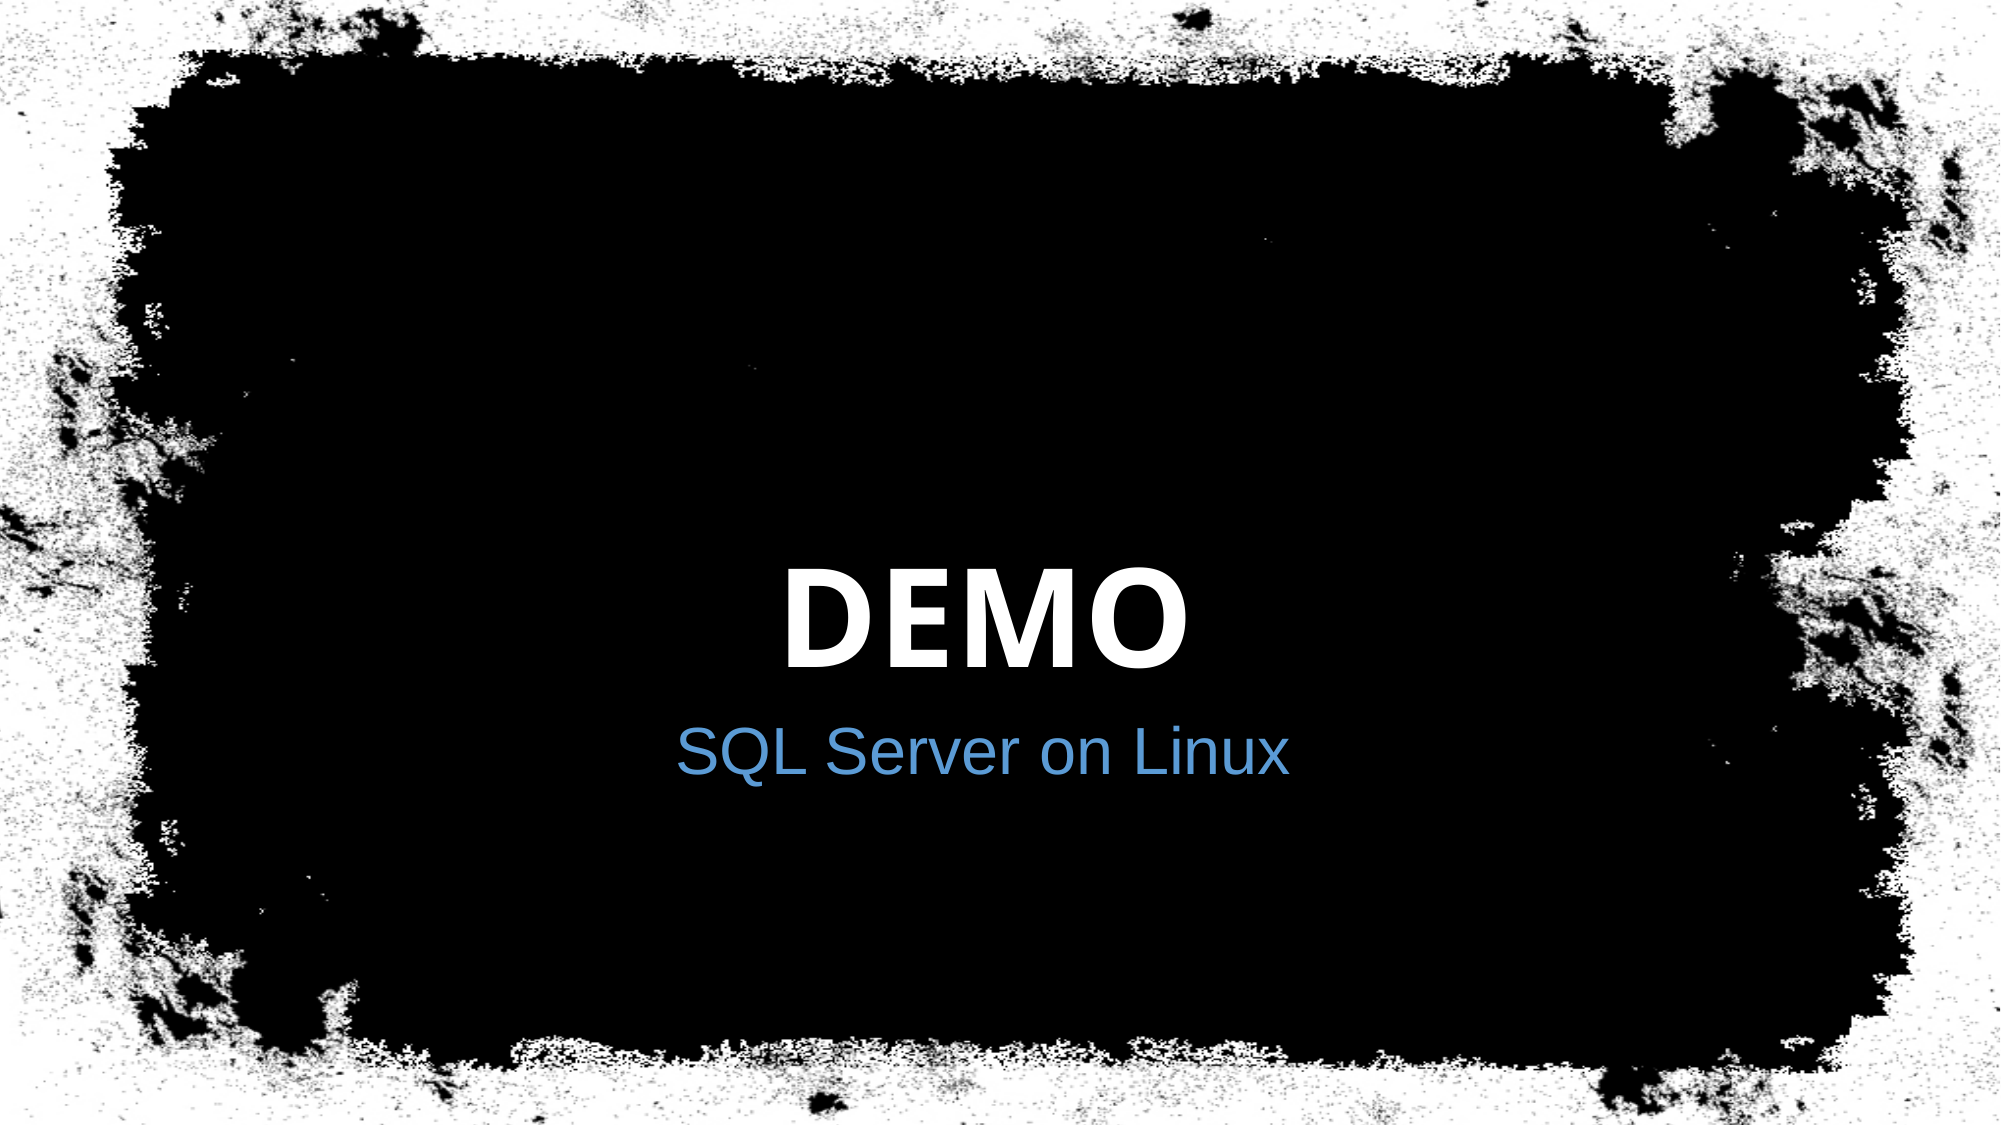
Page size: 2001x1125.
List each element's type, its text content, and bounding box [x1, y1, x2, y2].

picture [0, 0, 2001, 1125]
title Demo [136, 280, 1862, 749]
list SQL Server on Linux [356, 709, 1611, 956]
text_box DEMO [190, 487, 1781, 705]
